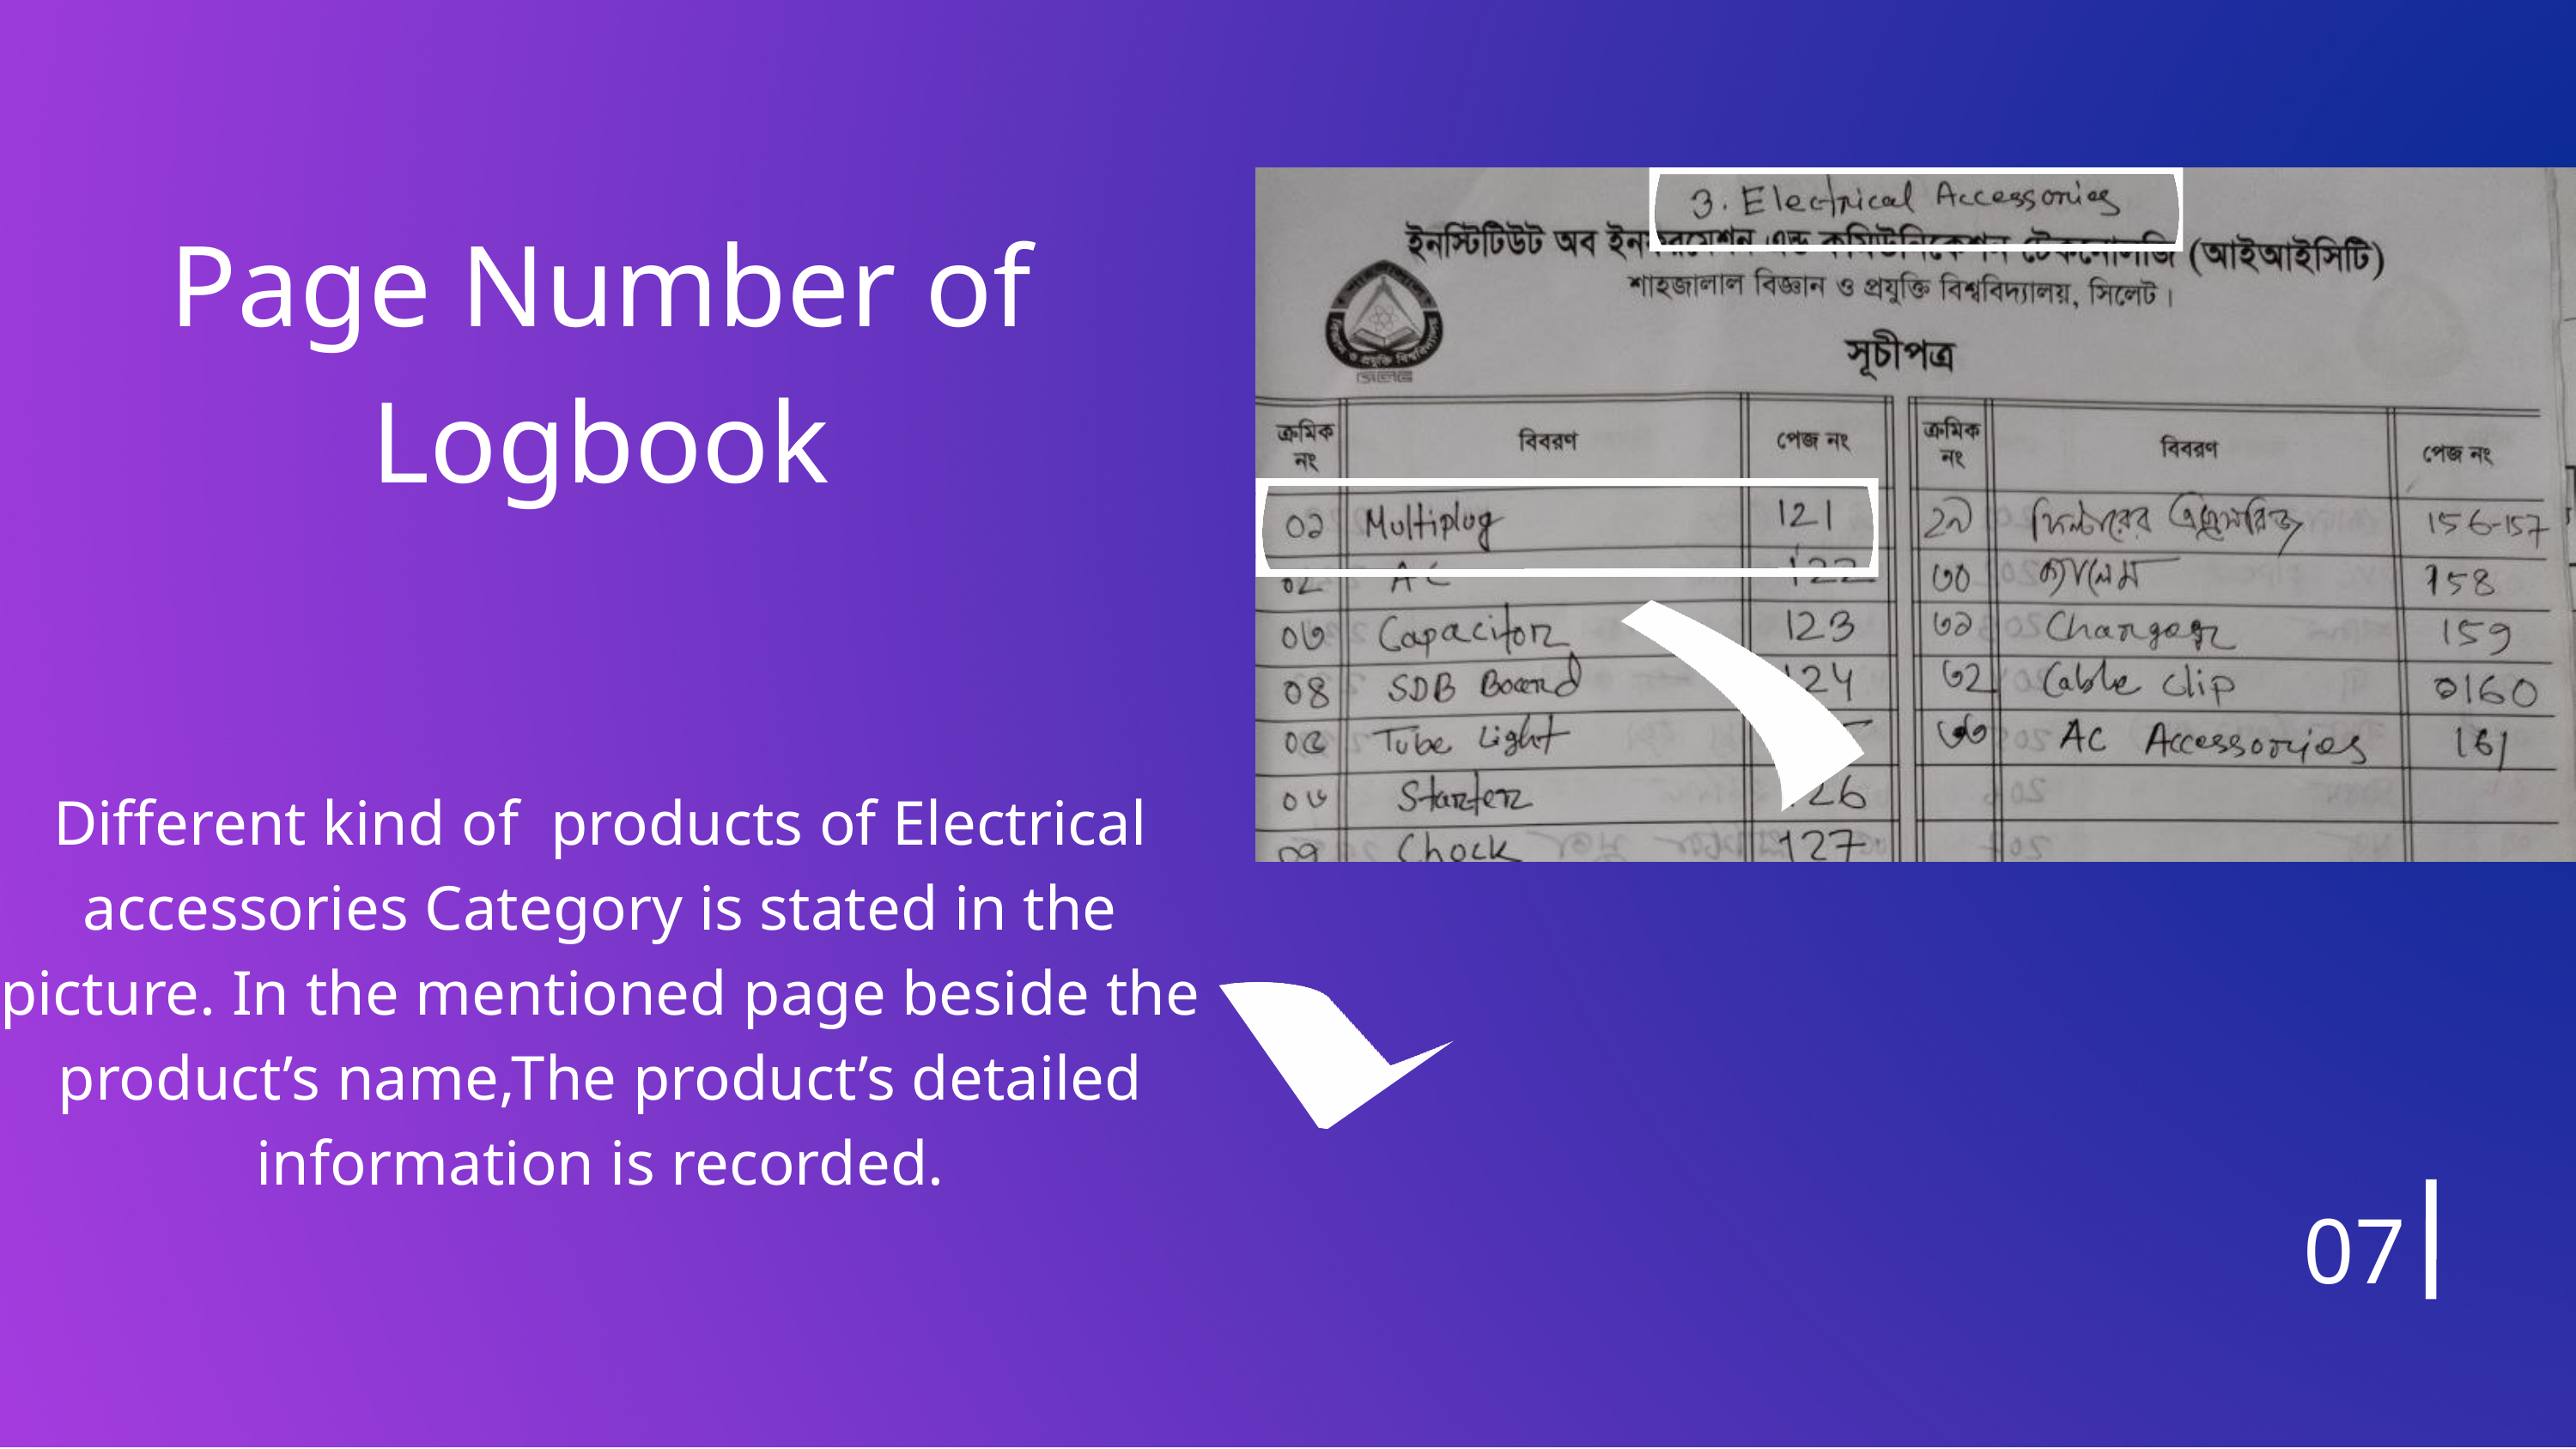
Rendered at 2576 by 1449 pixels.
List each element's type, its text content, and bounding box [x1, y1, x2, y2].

text_box Different kind of products of Electrical accessories Category is stated in the picture. In the mentioned page beside the product’s name,The product’s detailed information is recorded. [0, 773, 1202, 1197]
text_box [1180, 514, 1917, 1133]
text_box Page Number of Logbook [0, 191, 1202, 505]
text_box [1255, 478, 1879, 577]
text_box [1255, 167, 2576, 862]
text_box [1649, 167, 2184, 252]
text_box 07 [1758, 1176, 2407, 1302]
text_box [0, 862, 2576, 1447]
text_box [0, 0, 2576, 913]
